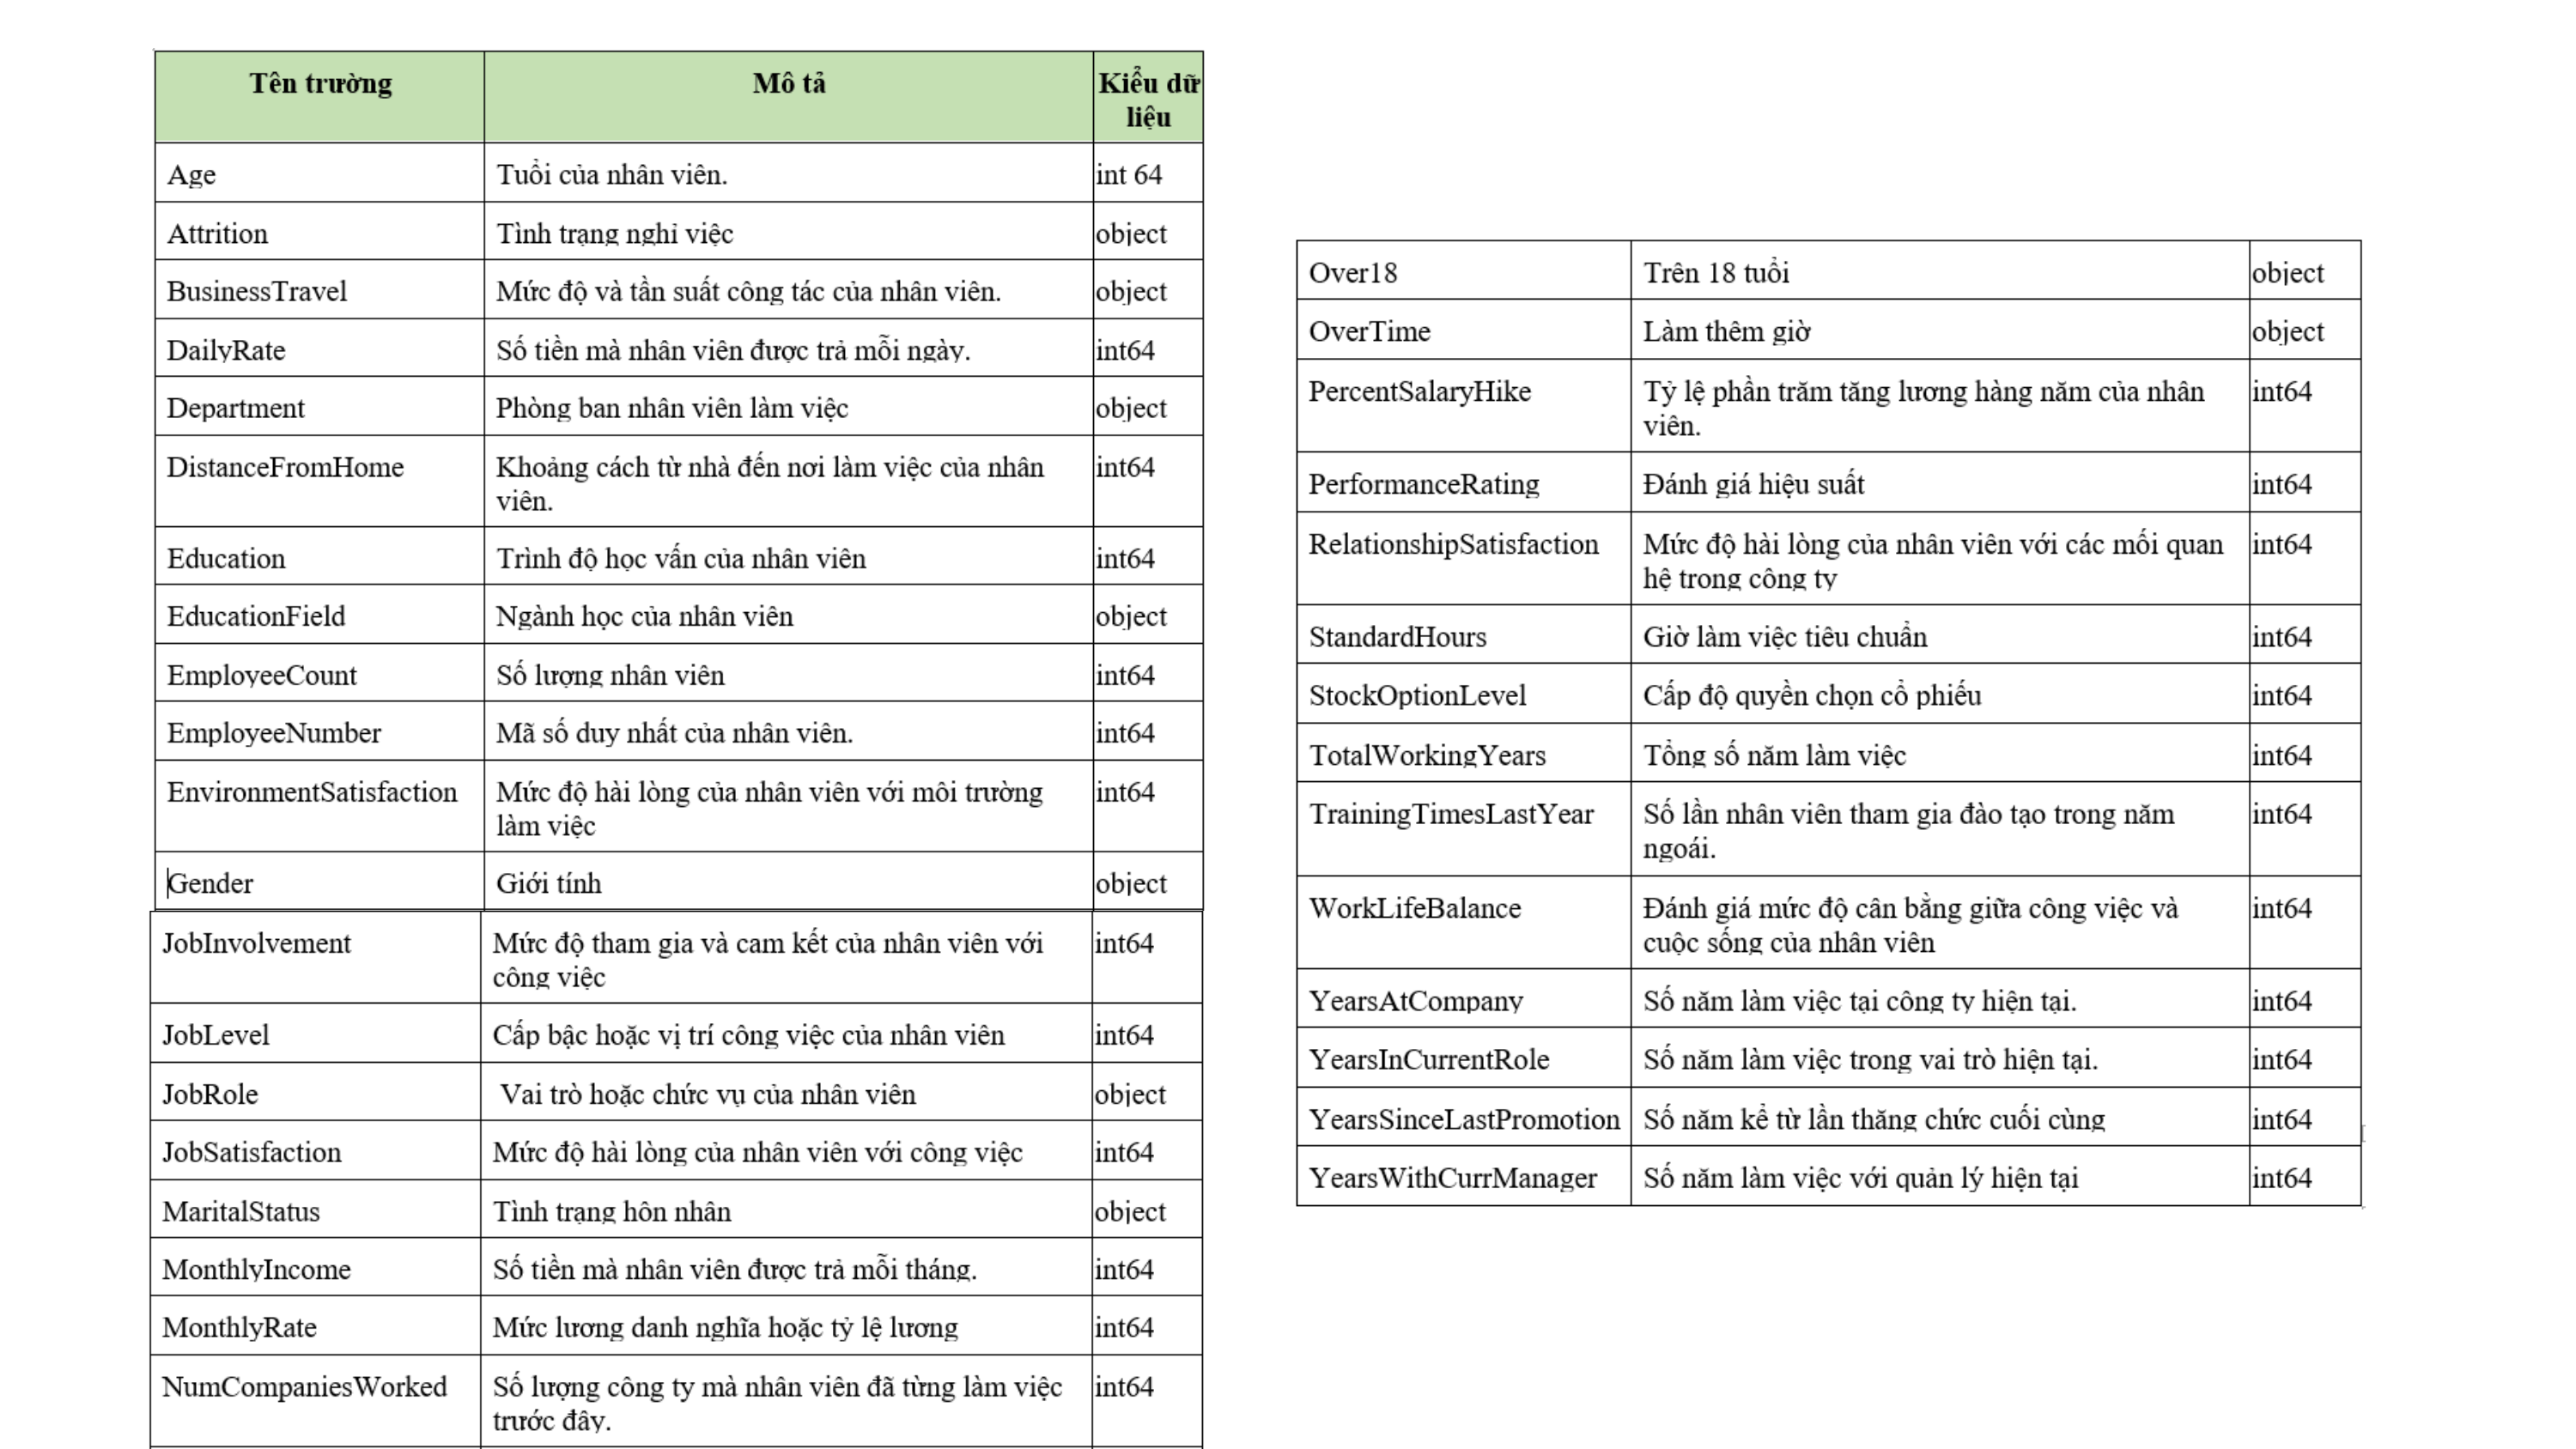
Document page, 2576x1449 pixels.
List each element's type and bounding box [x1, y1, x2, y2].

text_box [1288, 239, 2366, 1210]
text_box [144, 48, 1218, 1449]
